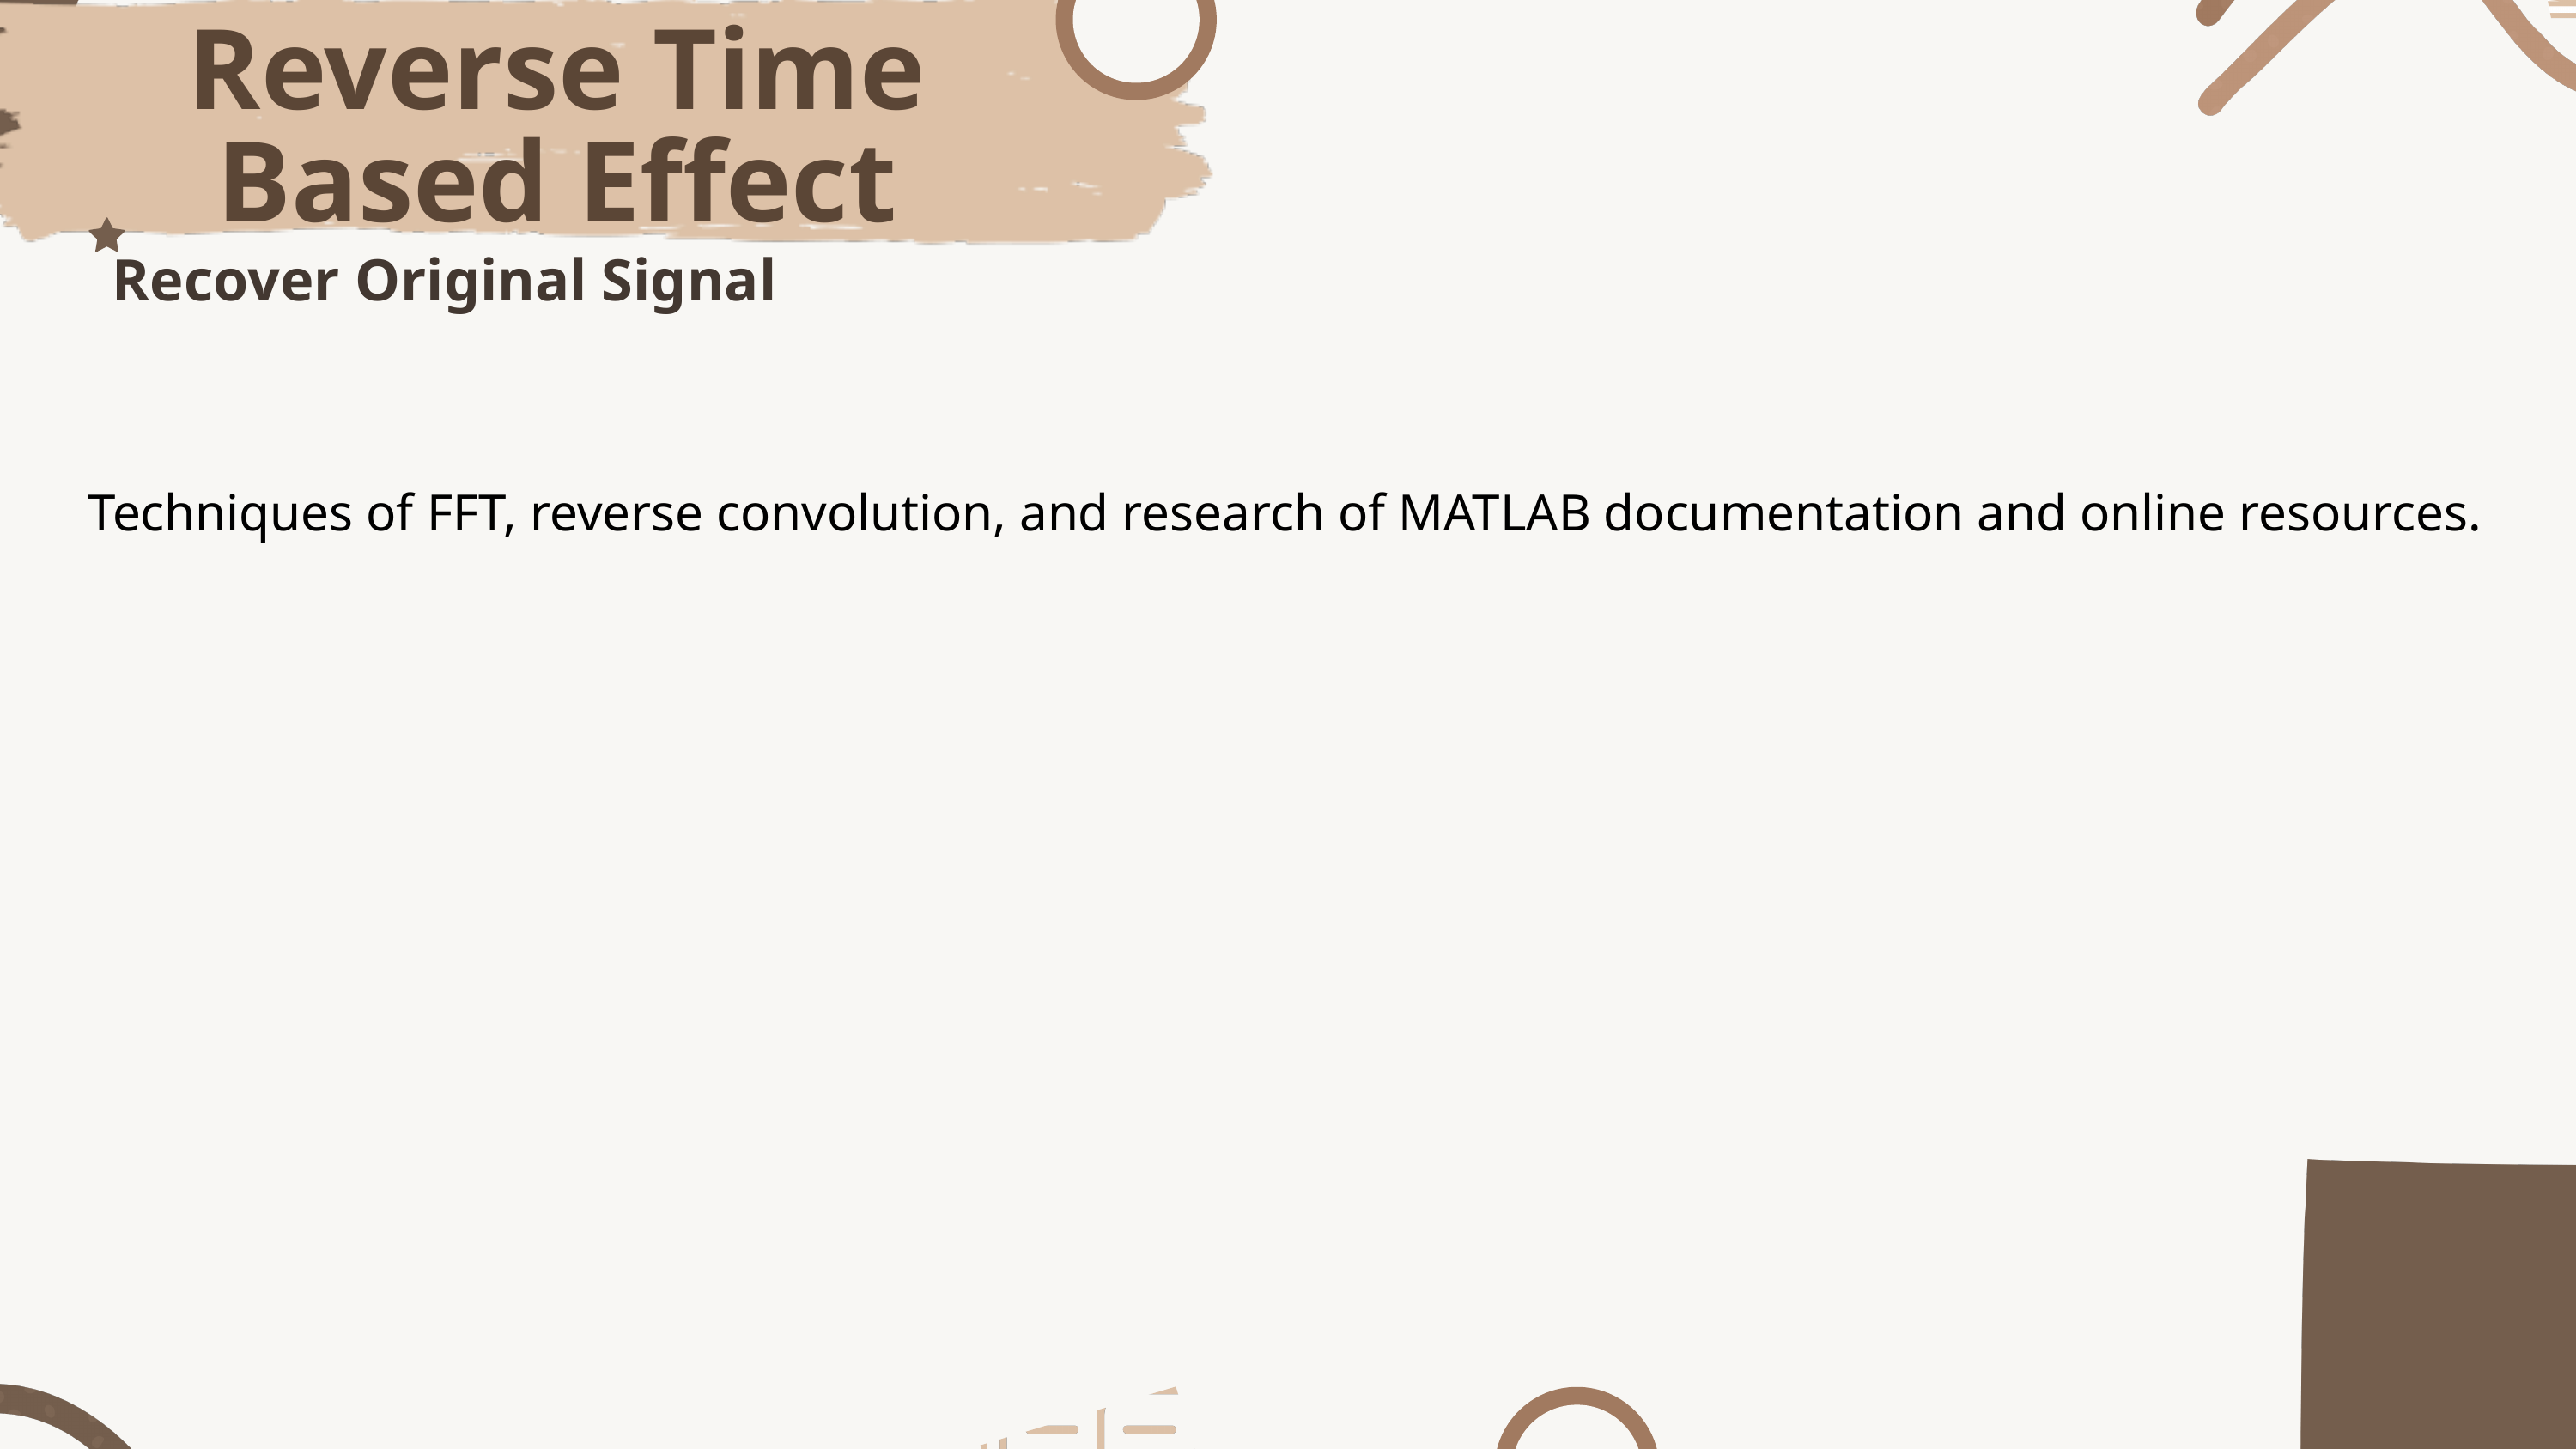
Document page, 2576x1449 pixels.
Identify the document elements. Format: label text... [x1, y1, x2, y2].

text_box [0, 1337, 237, 1449]
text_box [1055, 0, 1218, 100]
text_box [2547, 0, 2576, 30]
text_box Techniques of FFT, reverse convolution, and research of MATLAB documentation and online resources. [88, 481, 2576, 542]
text_box [0, 247, 246, 379]
text_box Reverse Time Based Effect [40, 19, 1073, 244]
text_box [0, 0, 1051, 247]
text_box [980, 1386, 1195, 1449]
text_box Recover Original Signal [112, 247, 1145, 312]
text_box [88, 216, 126, 252]
text_box [2188, 0, 2576, 118]
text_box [1494, 1386, 1660, 1449]
text_box [2297, 1159, 2576, 1449]
text_box [130, 106, 1213, 247]
